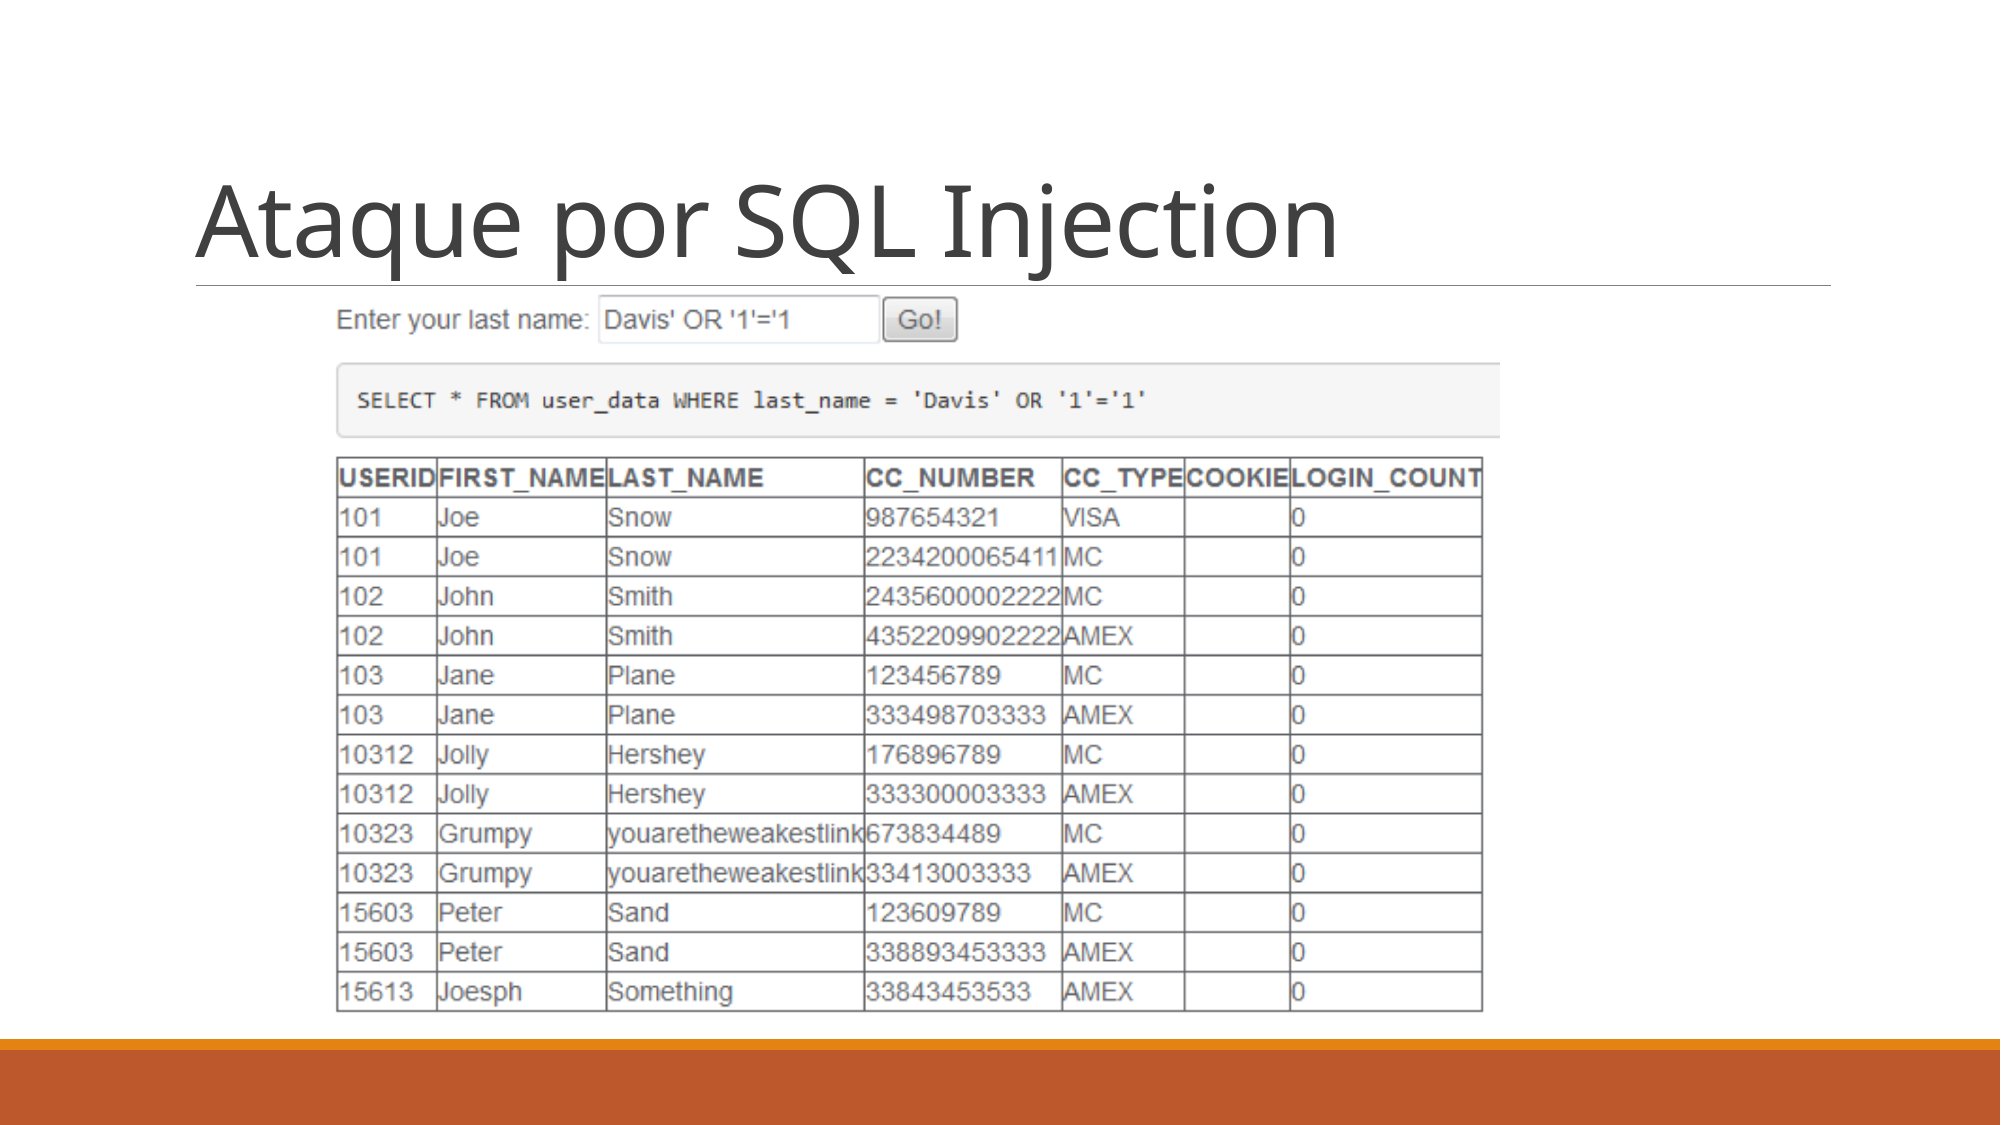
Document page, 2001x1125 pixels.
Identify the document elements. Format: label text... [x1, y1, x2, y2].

title Ataque por SQL Injection [180, 47, 1830, 285]
picture [320, 293, 1551, 1037]
